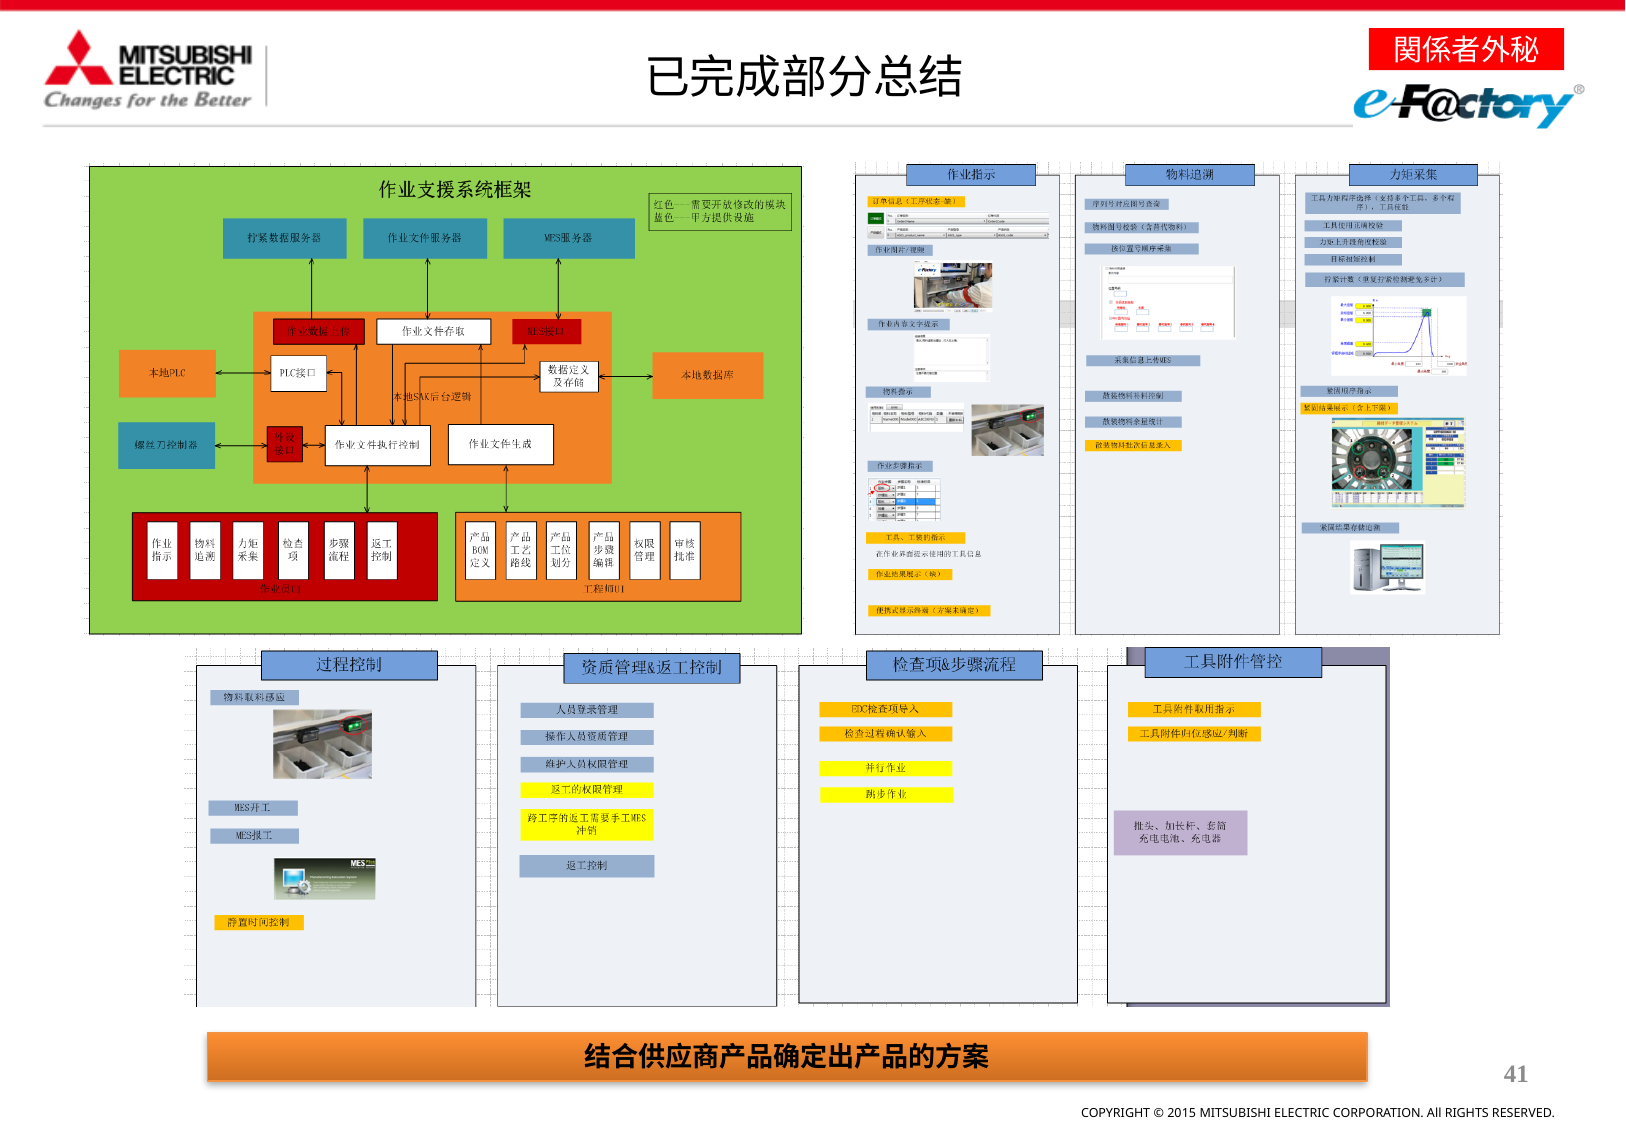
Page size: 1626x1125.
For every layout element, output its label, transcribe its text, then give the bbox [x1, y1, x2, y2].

picture [0, 0, 1625, 1125]
text_box 结合供应商产品确定出产品的方案 [207, 1032, 1368, 1082]
text_box 已完成部分总结 [367, 40, 1242, 111]
slide_number 41 [1164, 1042, 1544, 1103]
